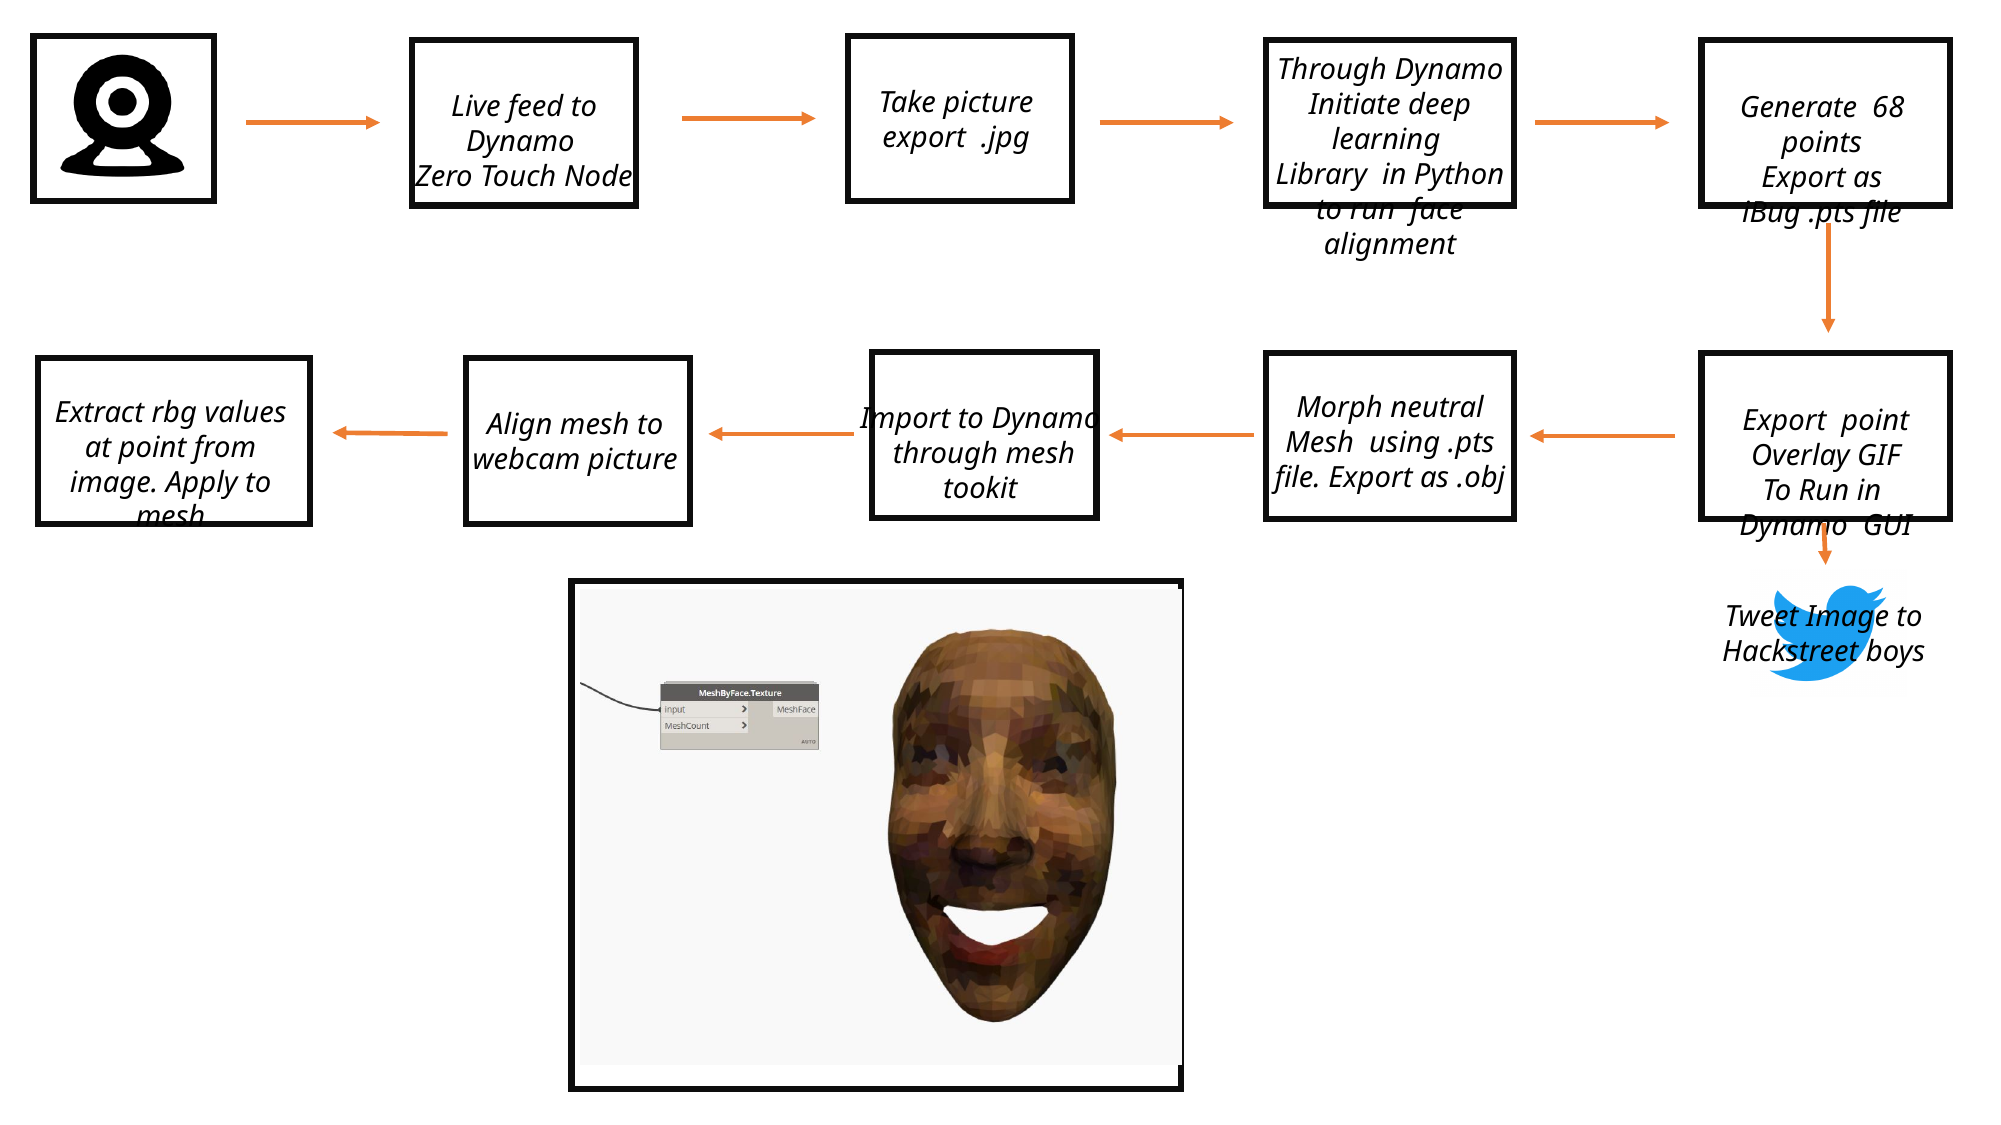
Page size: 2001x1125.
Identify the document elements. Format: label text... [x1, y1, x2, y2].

picture [580, 589, 1182, 1065]
text_box [1265, 352, 1515, 381]
text_box Generate 68 points Export as iBug .pts file [1689, 80, 1962, 236]
text_box [465, 357, 691, 397]
text_box Morph neutral Mesh using .pts file. Export as .obj [1254, 381, 1526, 501]
picture [1750, 569, 1907, 697]
text_box Extract rbg values at point from image. Apply to mesh [34, 385, 307, 541]
text_box [32, 35, 215, 202]
text_box [411, 200, 637, 206]
text_box [1265, 501, 1515, 520]
text_box [570, 580, 1182, 1090]
text_box Take picture export .jpg [820, 75, 1092, 161]
text_box [871, 512, 1097, 519]
text_box Tweet Image to Hackstreet boys [1687, 589, 1750, 675]
text_box [465, 483, 691, 525]
text_box [847, 35, 1073, 75]
text_box [411, 39, 637, 79]
text_box [871, 351, 1097, 392]
text_box Tweet Image to Hackstreet boys [1907, 589, 1960, 675]
text_box Align mesh to webcam picture [439, 397, 712, 483]
text_box Live feed to Dynamo Zero Touch Node [388, 79, 661, 200]
picture [56, 48, 191, 189]
text_box Import to Dynamo through mesh tookit [844, 392, 1117, 512]
text_box [1700, 39, 1951, 80]
text_box [847, 161, 1073, 202]
text_box Export point Overlay GIF To Run in Dynamo GUI [1689, 394, 1962, 549]
text_box Through Dynamo Initiate deep learning Library in Python to run face alignment [1254, 42, 1526, 268]
text_box [1700, 352, 1951, 394]
text_box [37, 357, 311, 525]
